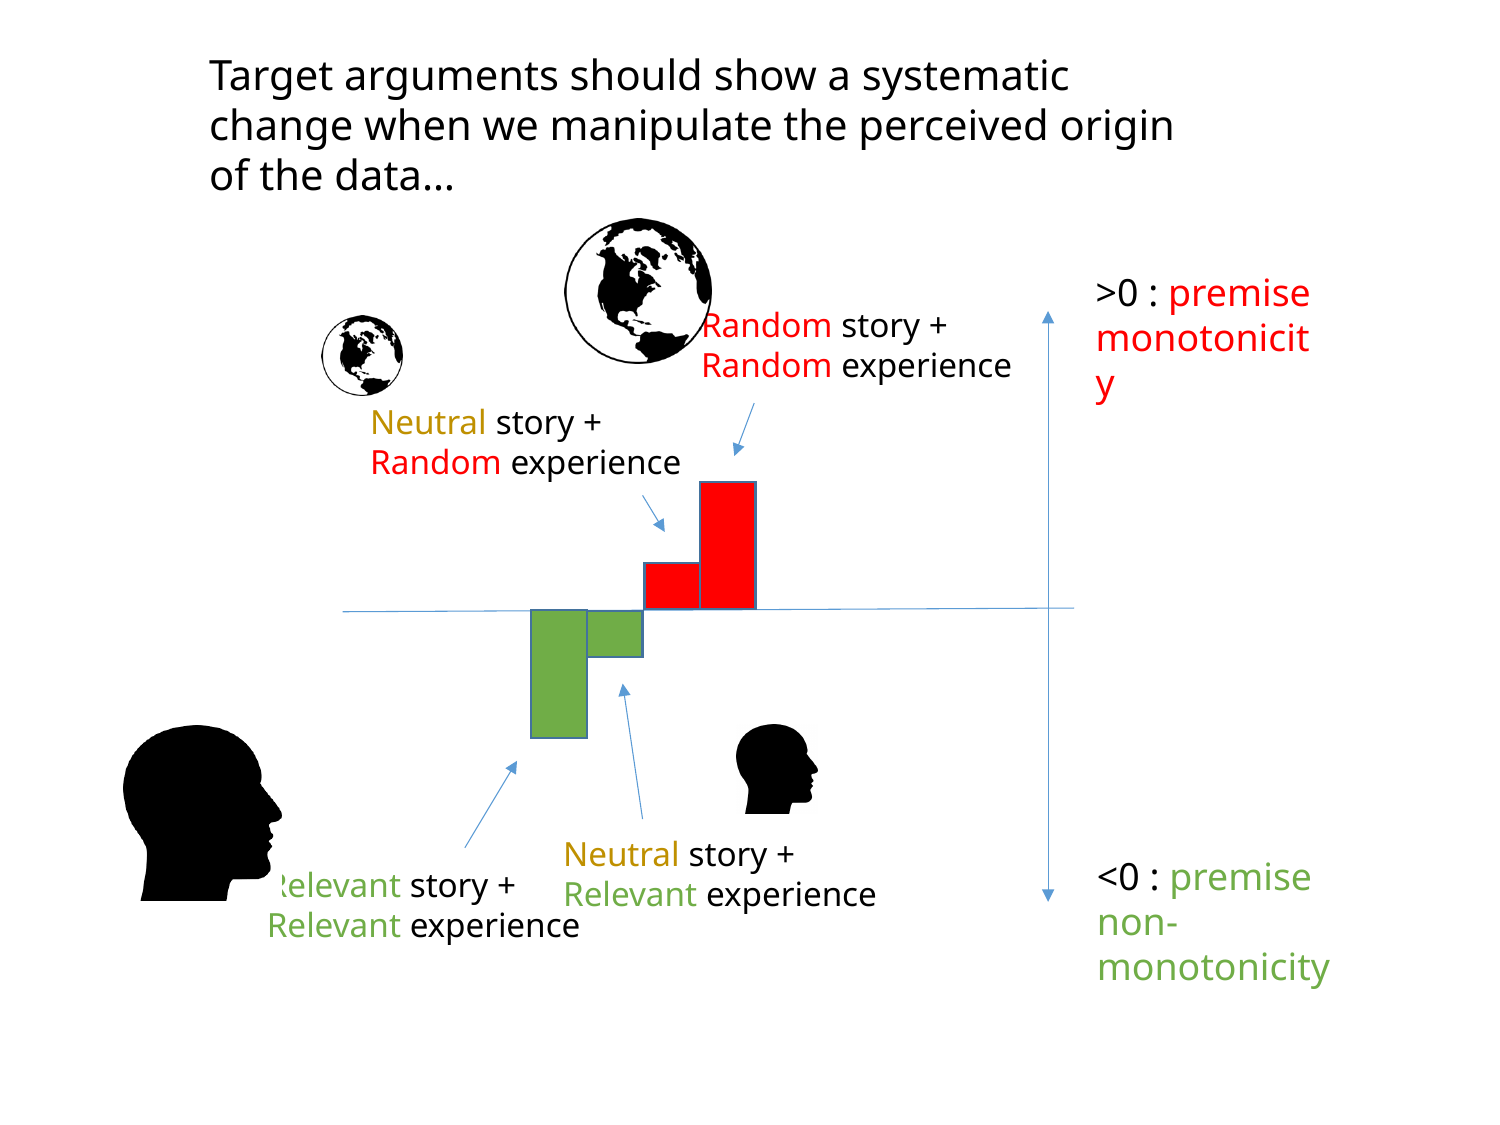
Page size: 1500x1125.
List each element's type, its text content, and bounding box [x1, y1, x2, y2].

text_box [699, 481, 757, 608]
picture [564, 218, 712, 364]
text_box [588, 612, 644, 658]
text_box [622, 683, 643, 820]
text_box Relevant story + Relevant experience [252, 856, 596, 951]
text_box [464, 760, 518, 848]
text_box Neutral story + Random experience [355, 393, 697, 489]
picture [736, 724, 818, 814]
text_box [643, 562, 701, 608]
text_box Target arguments should show a systematic change when we manipulate the perceived origin of the data… [194, 41, 1216, 207]
picture [123, 725, 282, 901]
picture [321, 315, 403, 396]
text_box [734, 403, 755, 457]
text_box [342, 608, 1074, 612]
text_box >0 : premise monotonicity [1080, 261, 1344, 412]
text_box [642, 495, 665, 532]
text_box <0 : premise non- monotonicity [1082, 845, 1402, 995]
text_box Neutral story + Relevant experience [548, 825, 892, 921]
text_box Random story + Random experience [686, 296, 1028, 392]
text_box [530, 612, 588, 739]
